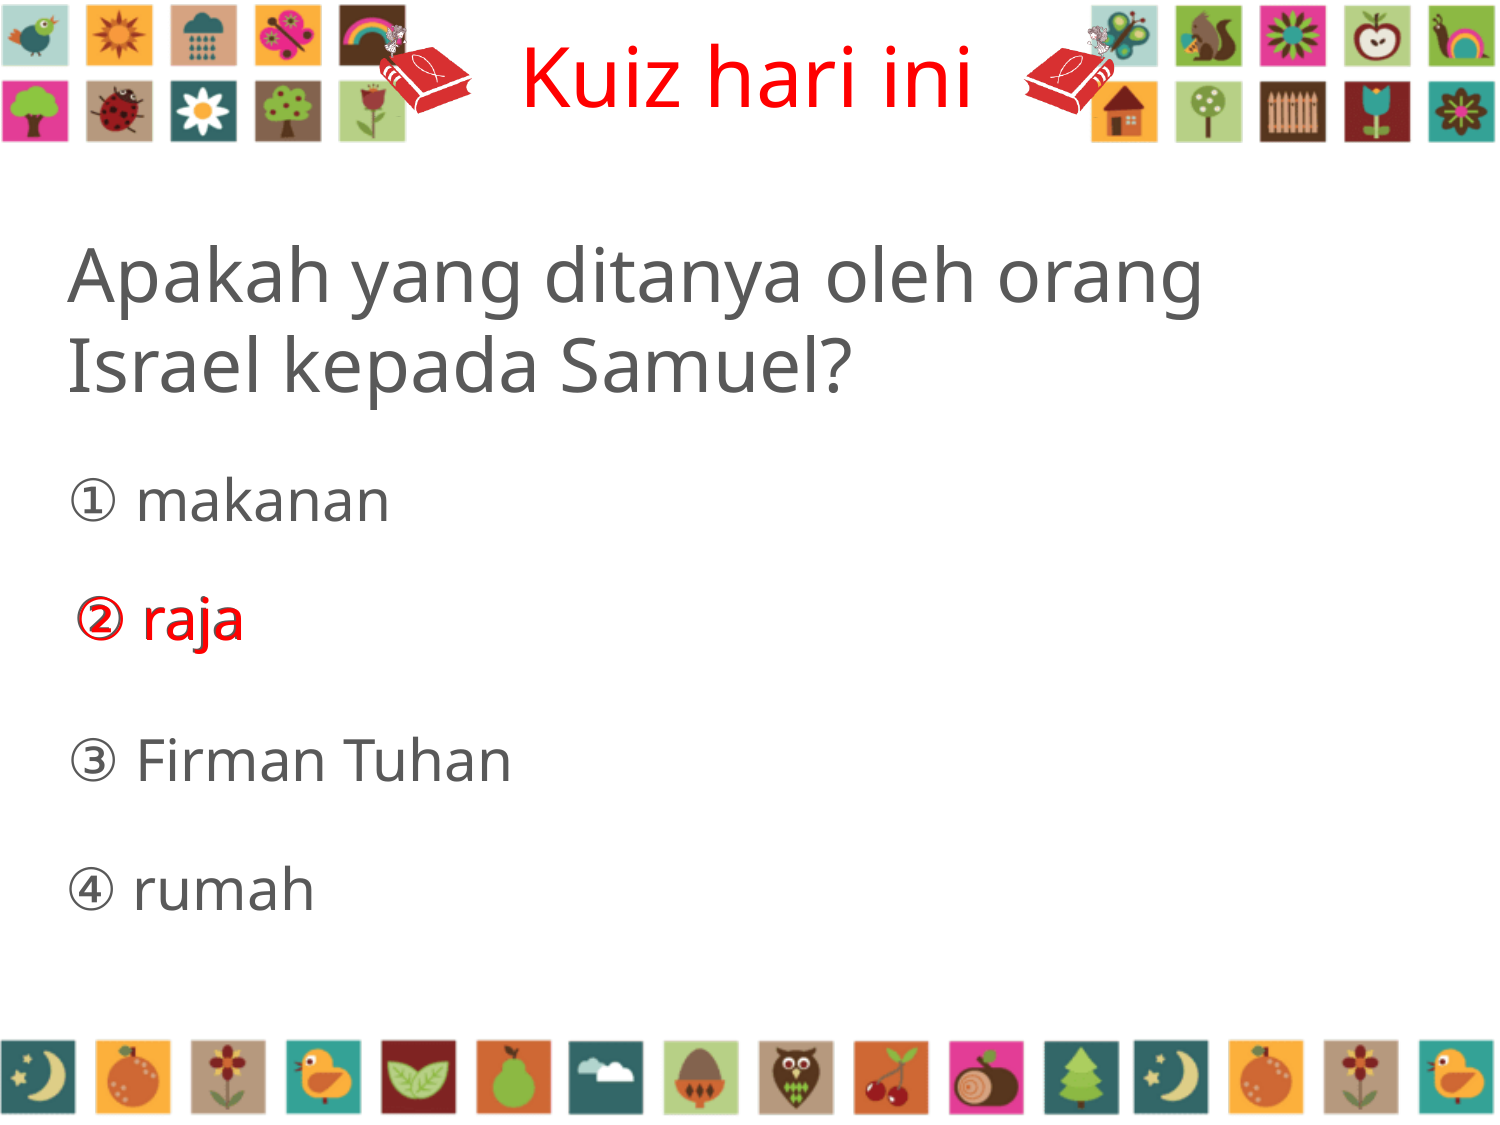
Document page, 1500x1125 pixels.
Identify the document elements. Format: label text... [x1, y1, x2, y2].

text_box Apakah yang ditanya oleh orang Israel kepada Samuel? [53, 219, 1436, 415]
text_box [0, 1028, 1500, 1118]
text_box ④ rumah [50, 844, 1480, 930]
picture [992, 3, 1500, 150]
text_box Kuiz hari ini [425, 16, 1078, 131]
text_box ③ Firman Tuhan [53, 716, 1483, 801]
text_box ② raja [60, 574, 1490, 660]
text_box ① makanan [53, 456, 1436, 541]
picture [0, 3, 504, 150]
